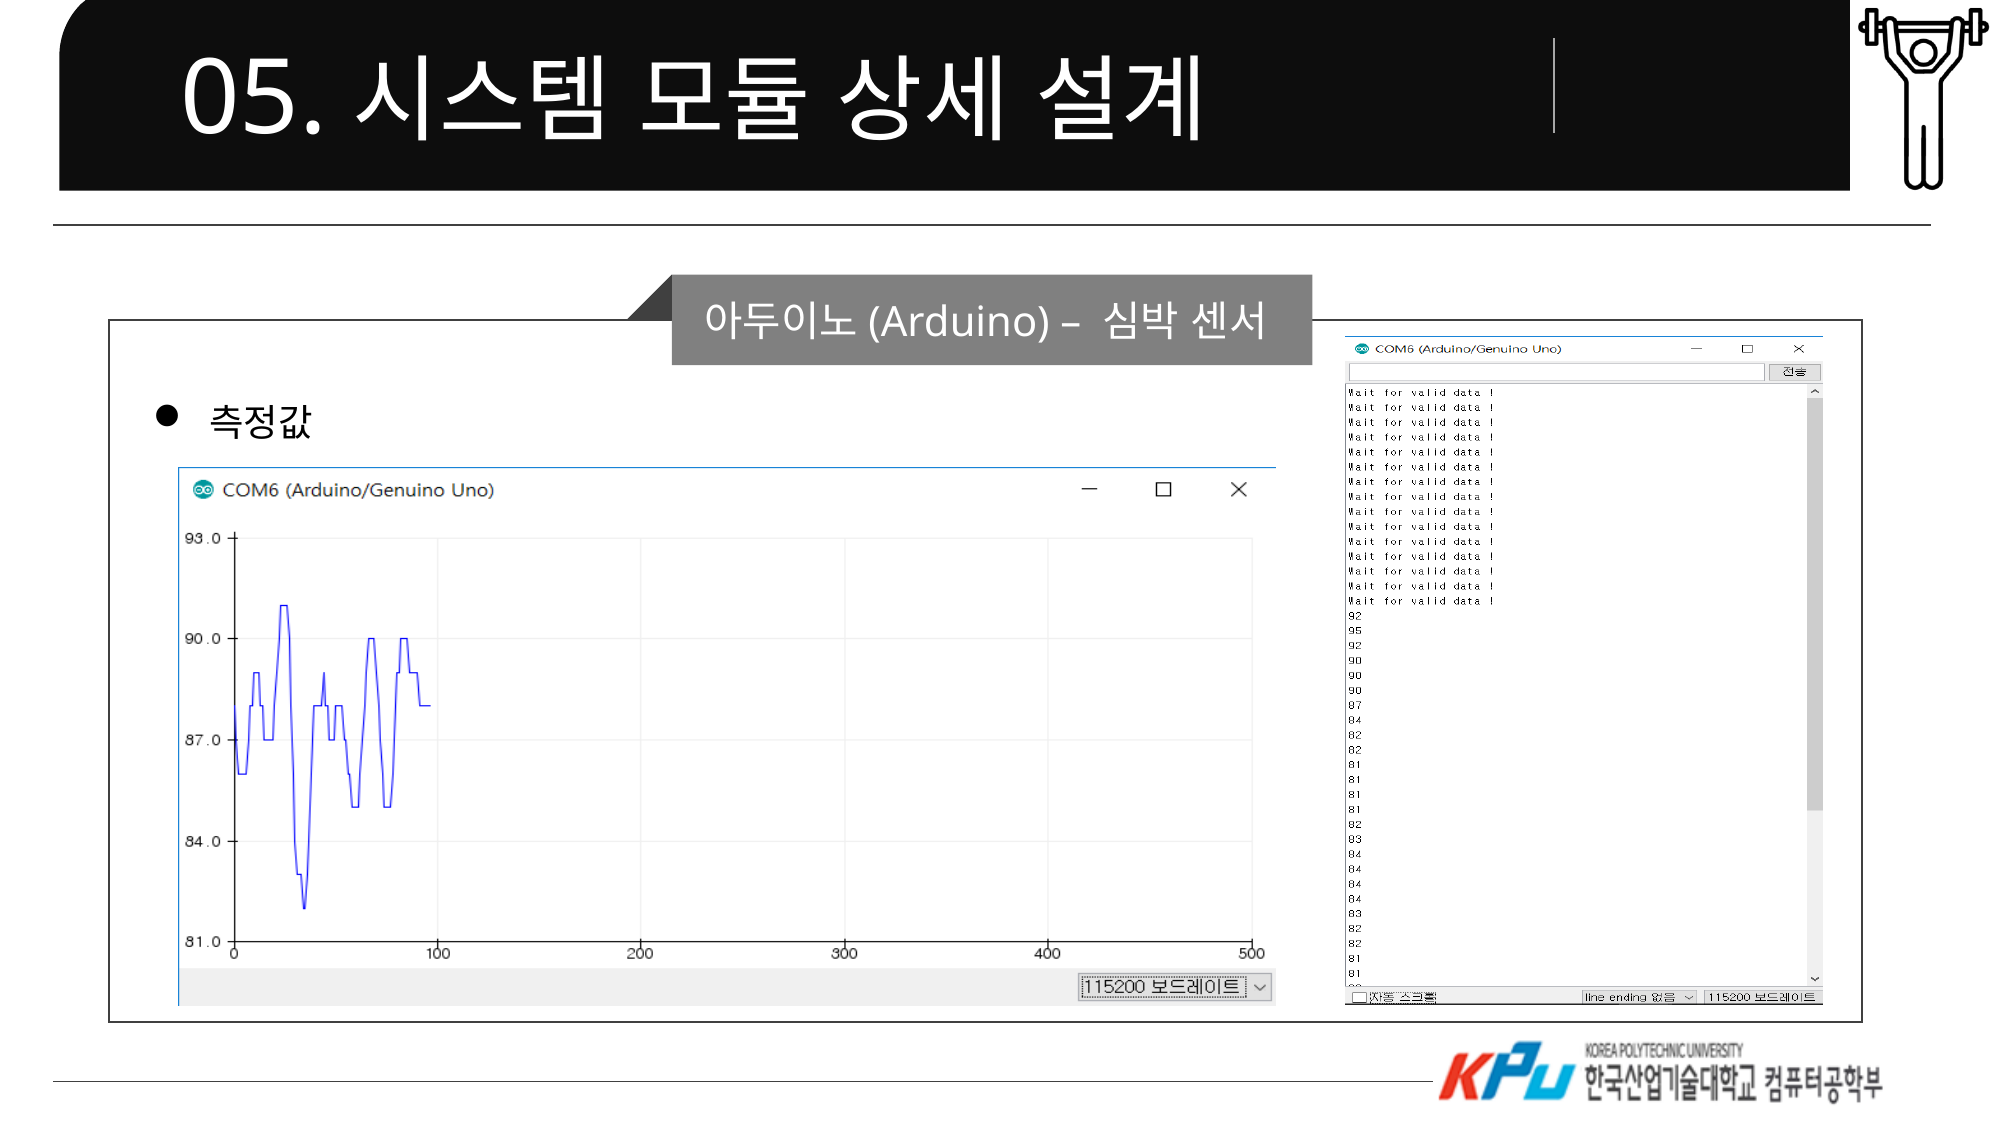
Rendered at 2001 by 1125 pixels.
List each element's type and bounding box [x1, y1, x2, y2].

text_box [59, 0, 1850, 191]
text_box [1433, 1039, 1888, 1113]
text_box [109, 274, 1863, 1022]
picture [1850, 0, 1997, 197]
picture [178, 467, 1276, 1006]
picture [1345, 336, 1823, 1005]
